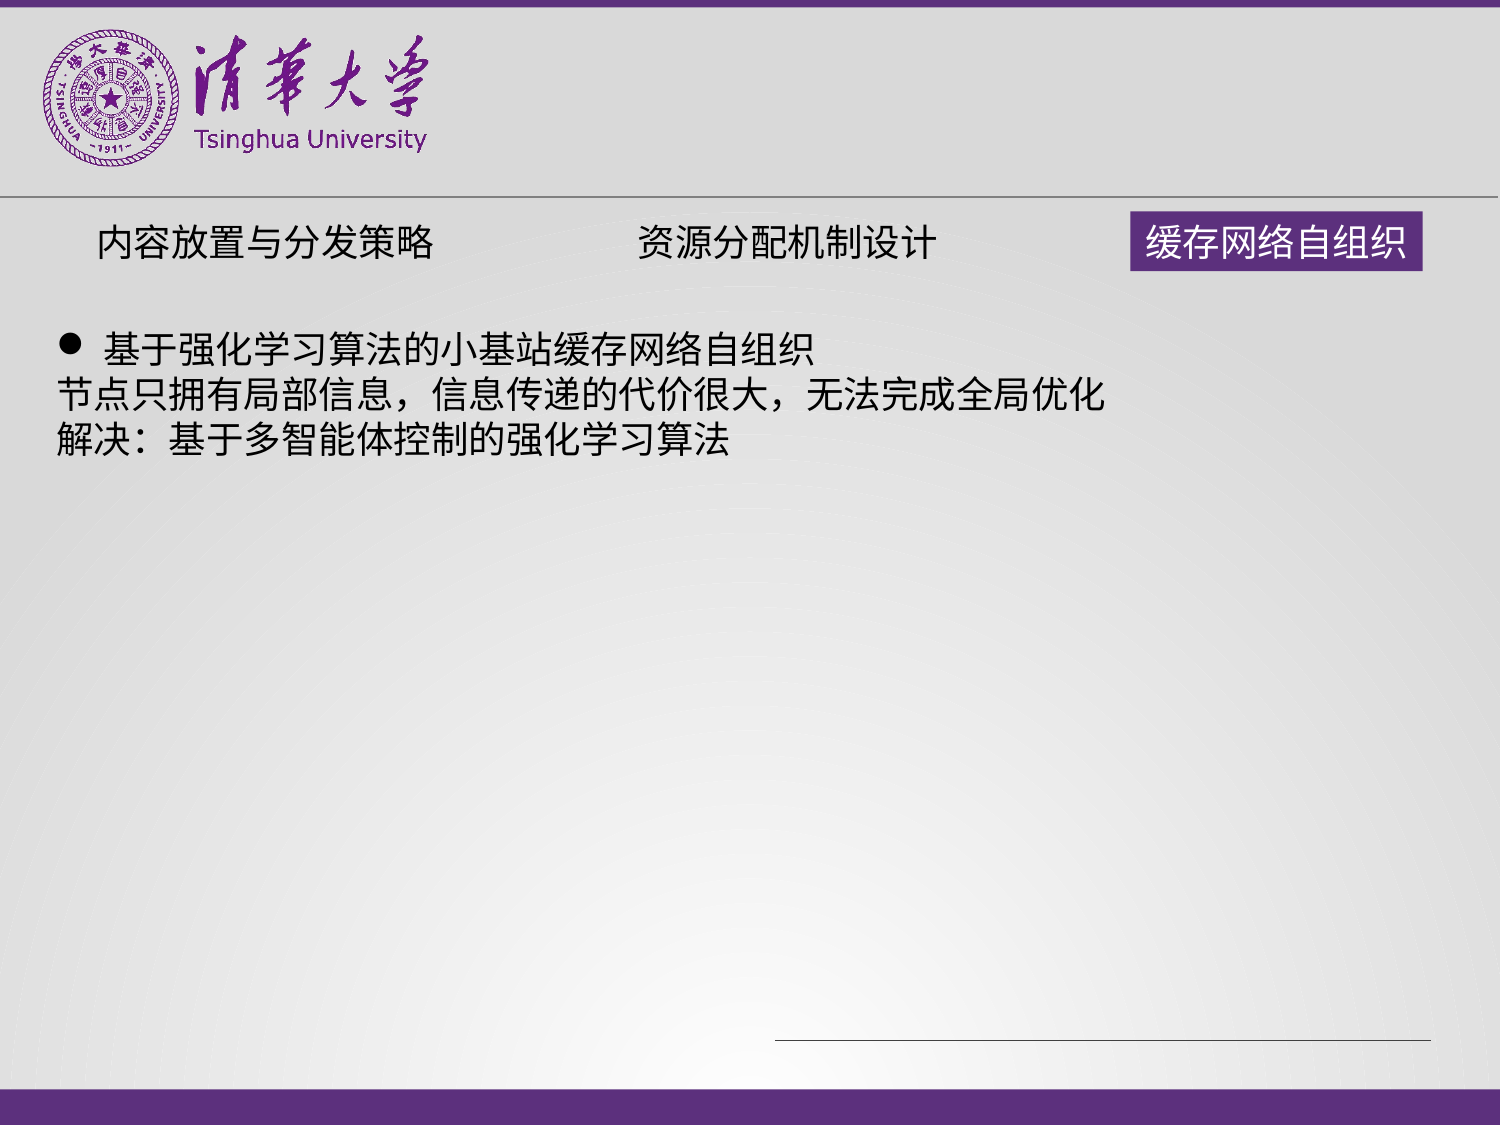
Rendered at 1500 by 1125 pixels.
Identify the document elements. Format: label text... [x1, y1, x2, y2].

text_box 缓存网络自组织 [1130, 211, 1423, 272]
picture [0, 0, 471, 196]
text_box [0, 1088, 1500, 1125]
text_box 内容放置与分发策略 [81, 211, 449, 272]
text_box 资源分配机制设计 [623, 211, 953, 272]
text_box [471, 0, 1500, 8]
text_box 基于强化学习算法的小基站缓存网络自组织 节点只拥有局部信息，信息传递的代价很大，无法完成全局优化 解决：基于多智能体控制的强化学习算法 [41, 318, 1428, 558]
